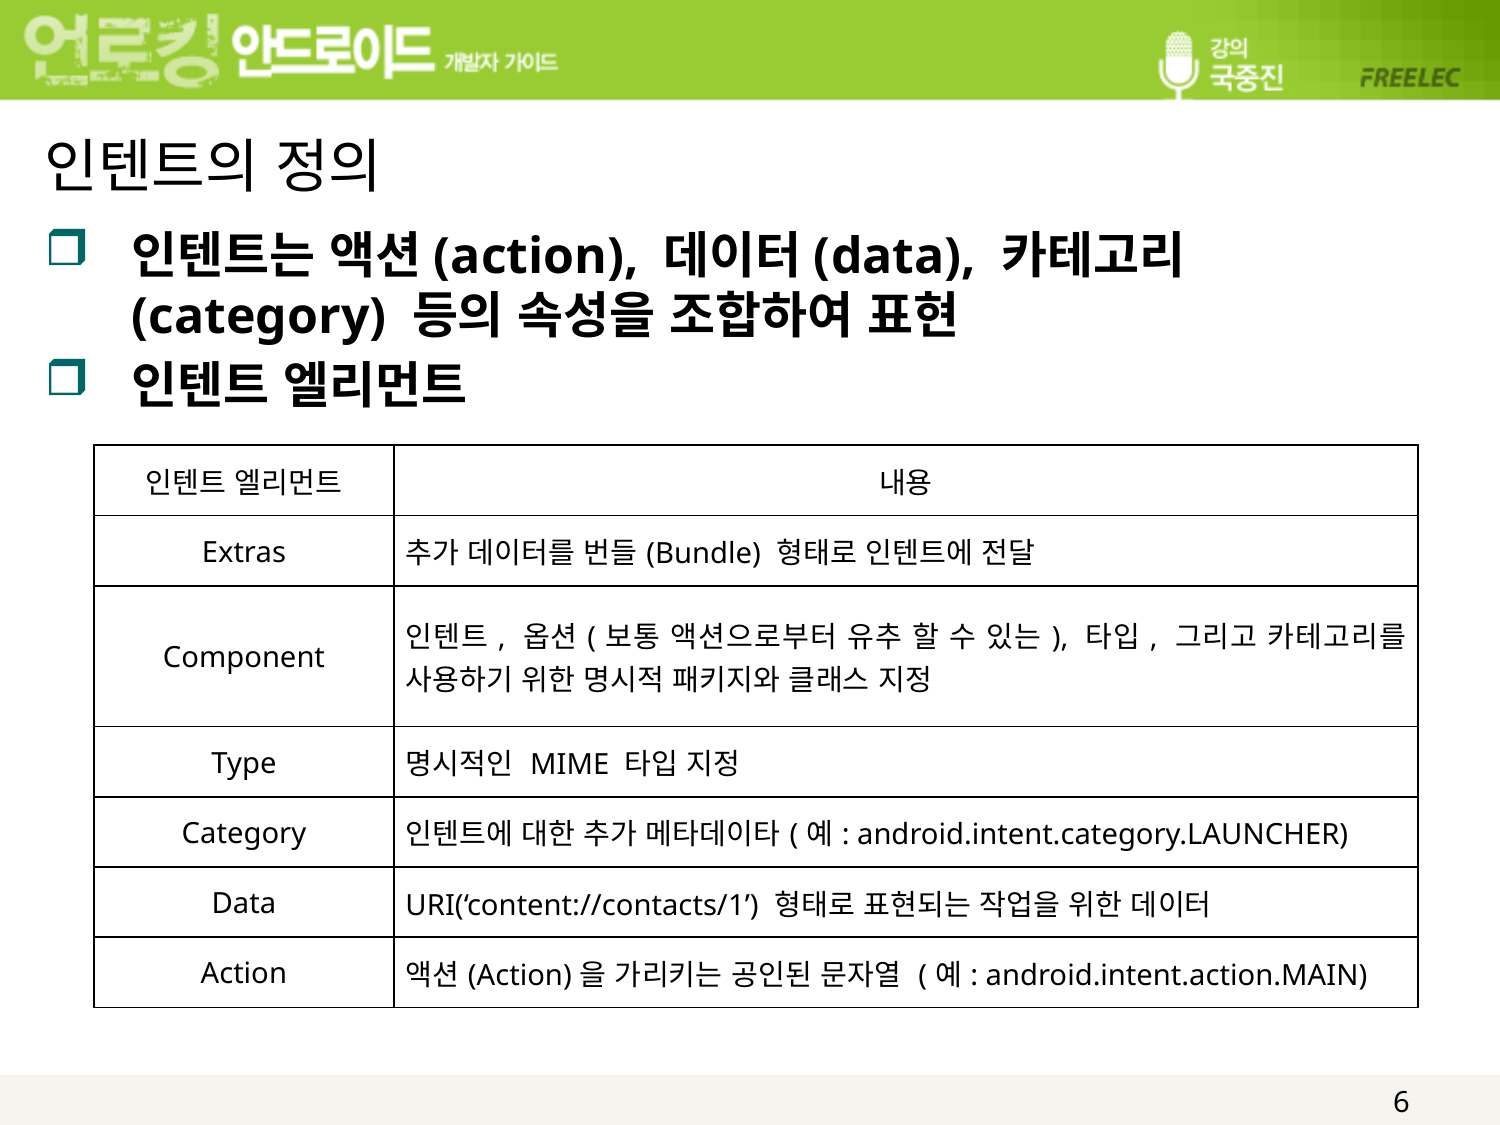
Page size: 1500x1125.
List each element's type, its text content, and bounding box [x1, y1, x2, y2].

table_cell Action [95, 938, 393, 1007]
table_cell Extras [95, 516, 393, 585]
table_cell Type [95, 727, 393, 796]
table_header 인텐트 엘리먼트 [95, 446, 393, 515]
table_header 내용 [395, 446, 1417, 515]
table_cell 추가 데이터를 번들(Bundle) 형태로 인텐트에 전달 [395, 516, 1417, 585]
table_cell 인텐트에 대한 추가 메타데이타(예: android.intent.category.LAUNCHER) [395, 798, 1417, 866]
list 인텐트는 액션(action), 데이터(data), 카테고리(category) 등의 속성을 조합하여 표현 인텐트 엘리먼트 [29, 215, 1448, 1067]
table_cell Data [95, 868, 393, 936]
slide_number 6 [1074, 1075, 1426, 1121]
table_cell 인텐트, 옵션(보통 액션으로부터 유추 할 수 있는), 타입, 그리고 카테고리를 사용하기 위한 명시적 패키지와 클래스 지정 [395, 587, 1417, 726]
table_cell URI(‘content://contacts/1’) 형태로 표현되는 작업을 위한 데이터 [395, 868, 1417, 936]
table_cell 명시적인 MIME 타입 지정 [395, 727, 1417, 796]
table_cell 액션(Action)을 가리키는 공인된 문자열 (예: android.intent.action.MAIN) [395, 938, 1417, 1007]
picture [0, 0, 1500, 1074]
table_cell Category [95, 798, 393, 866]
title 인텐트의 정의 [29, 128, 1460, 200]
table_cell Component [95, 587, 393, 726]
